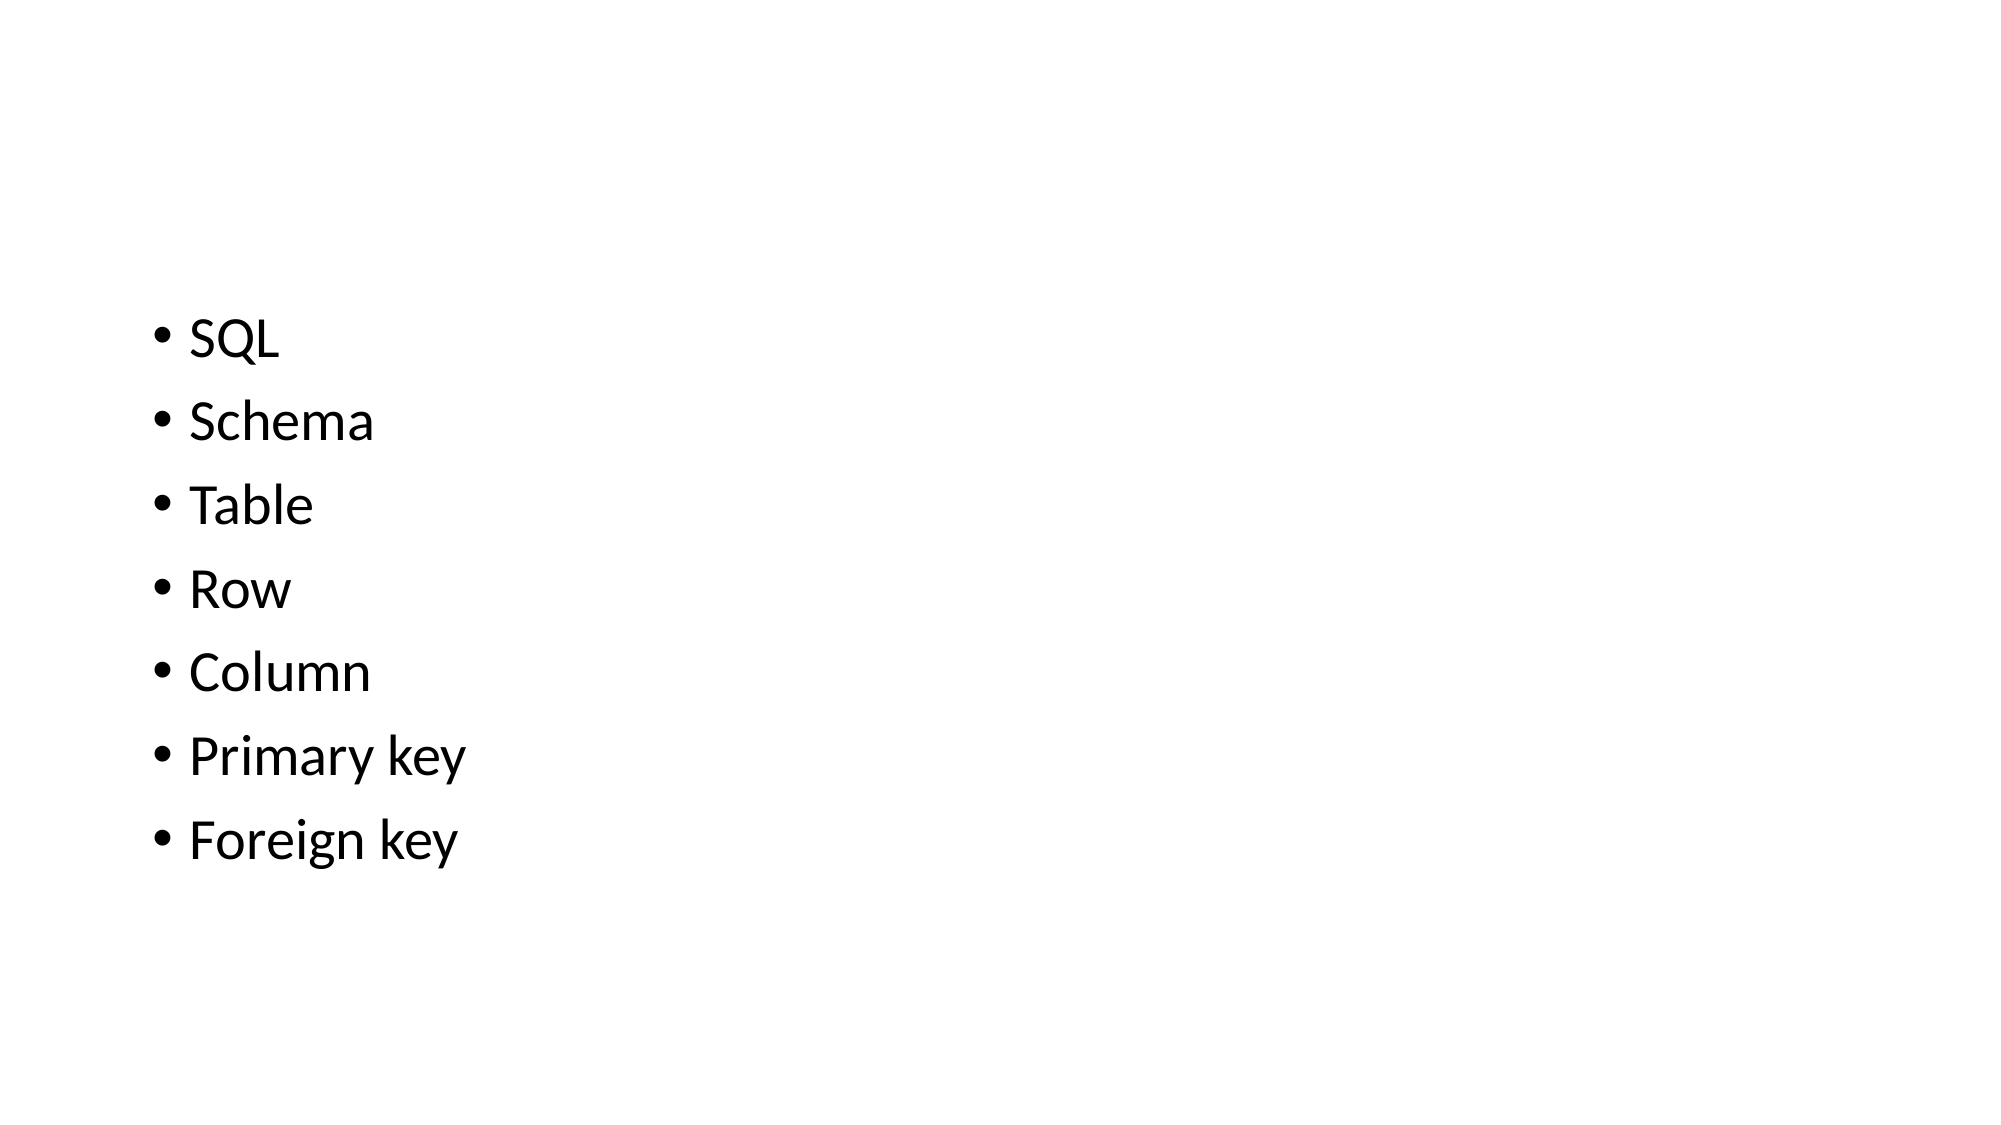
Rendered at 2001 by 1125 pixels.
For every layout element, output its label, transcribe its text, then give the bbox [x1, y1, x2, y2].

list SQL Schema Table Row Column Primary key Foreign key [137, 299, 1863, 1014]
